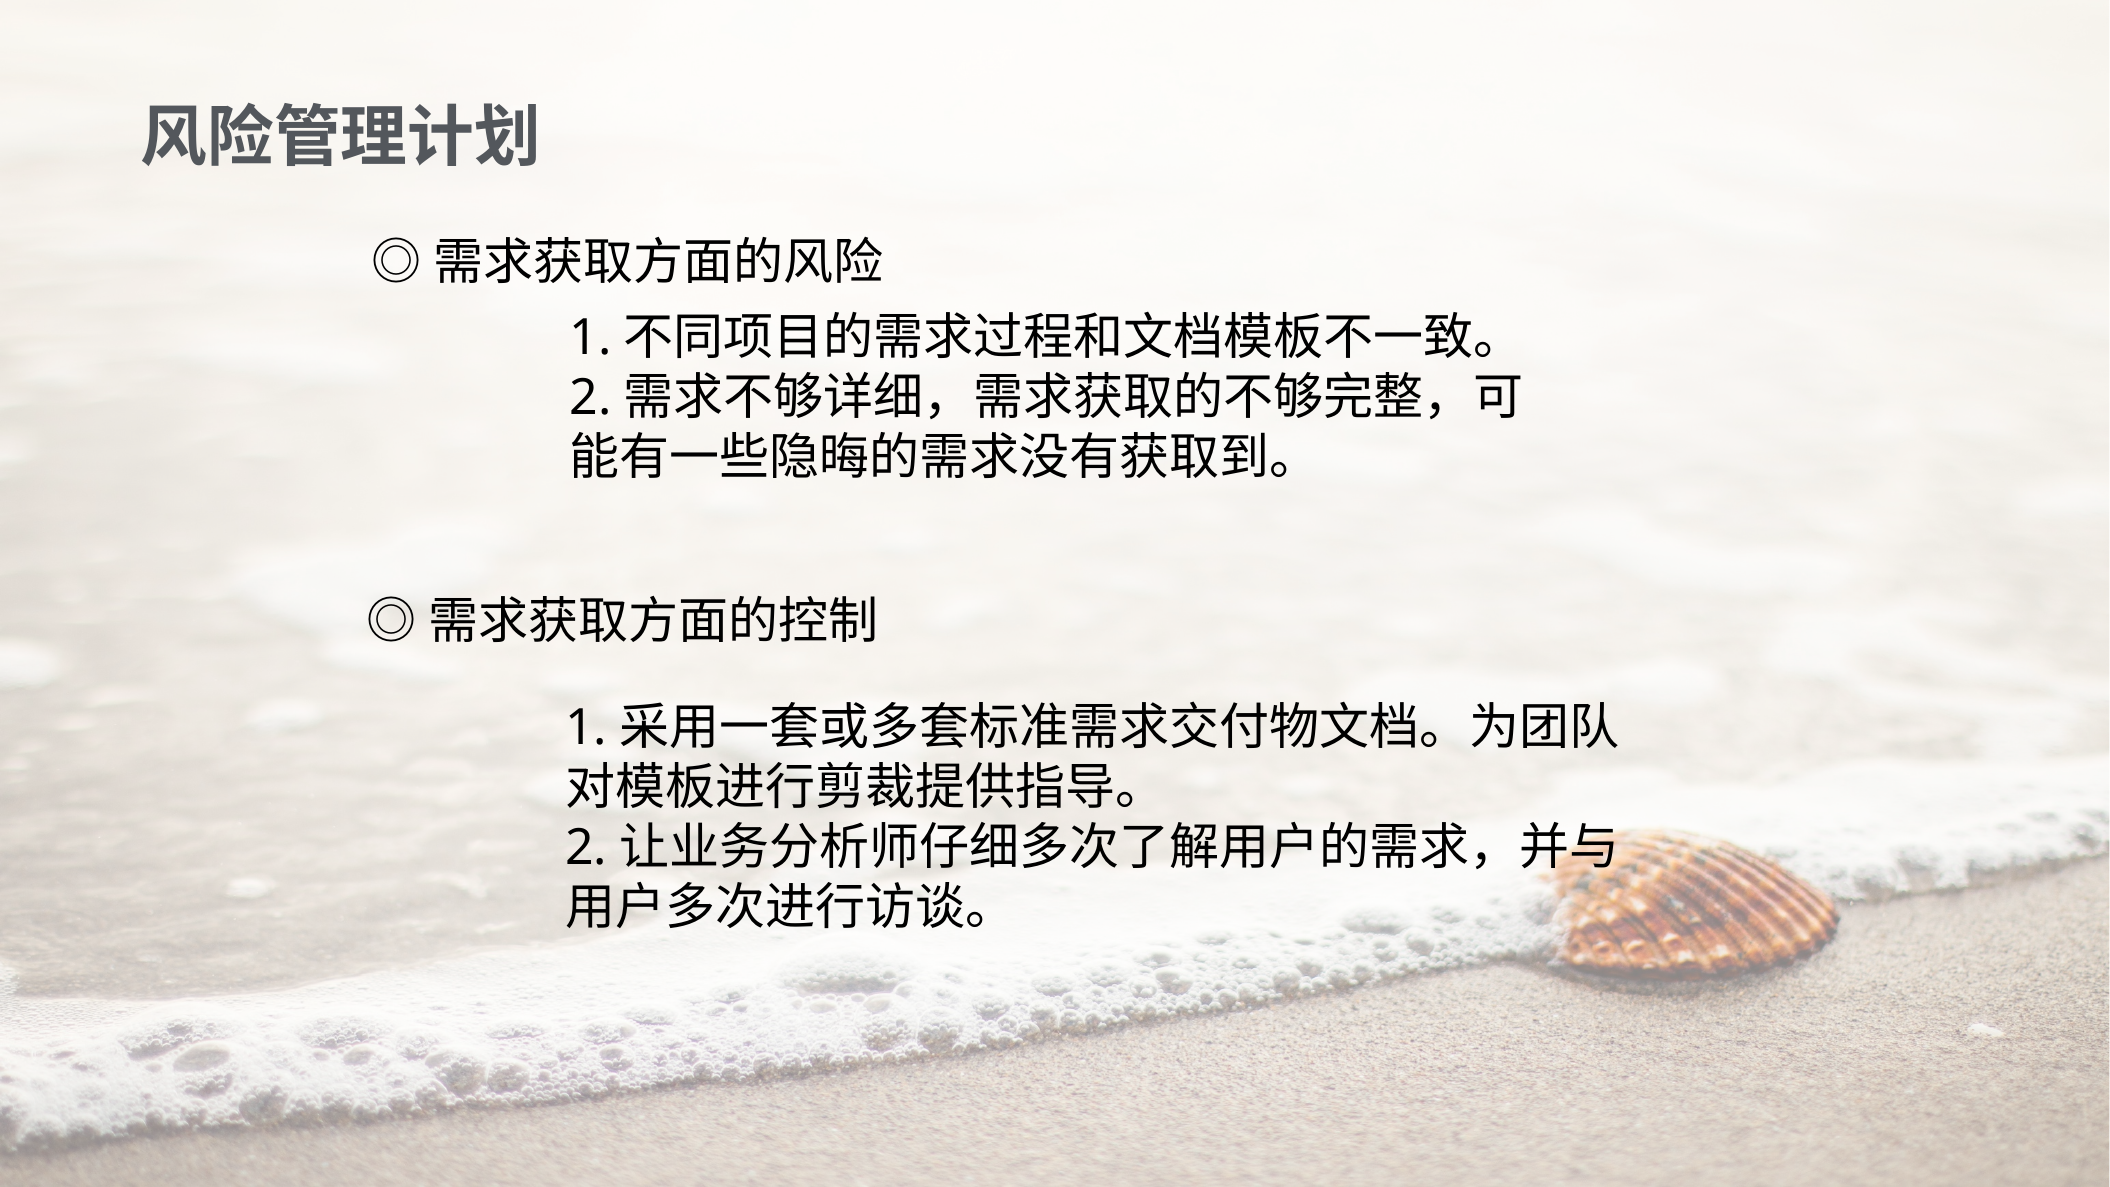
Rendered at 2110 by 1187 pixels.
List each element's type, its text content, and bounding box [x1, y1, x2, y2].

text_box ◎需求获取方面的风险 [356, 221, 947, 297]
text_box 1.采用一套或多套标准需求交付物文档。为团队对模板进行剪裁提供指导。 2.让业务分析师仔细多次了解用户的需求，并与用户多次进行访谈。 [550, 686, 1655, 942]
text_box 风险管理计划 [125, 86, 642, 182]
text_box 1.不同项目的需求过程和文档模板不一致。 2.需求不够详细，需求获取的不够完整，可能有一些隐晦的需求没有获取到。 [554, 297, 1586, 553]
text_box ◎需求获取方面的控制 [351, 581, 942, 657]
